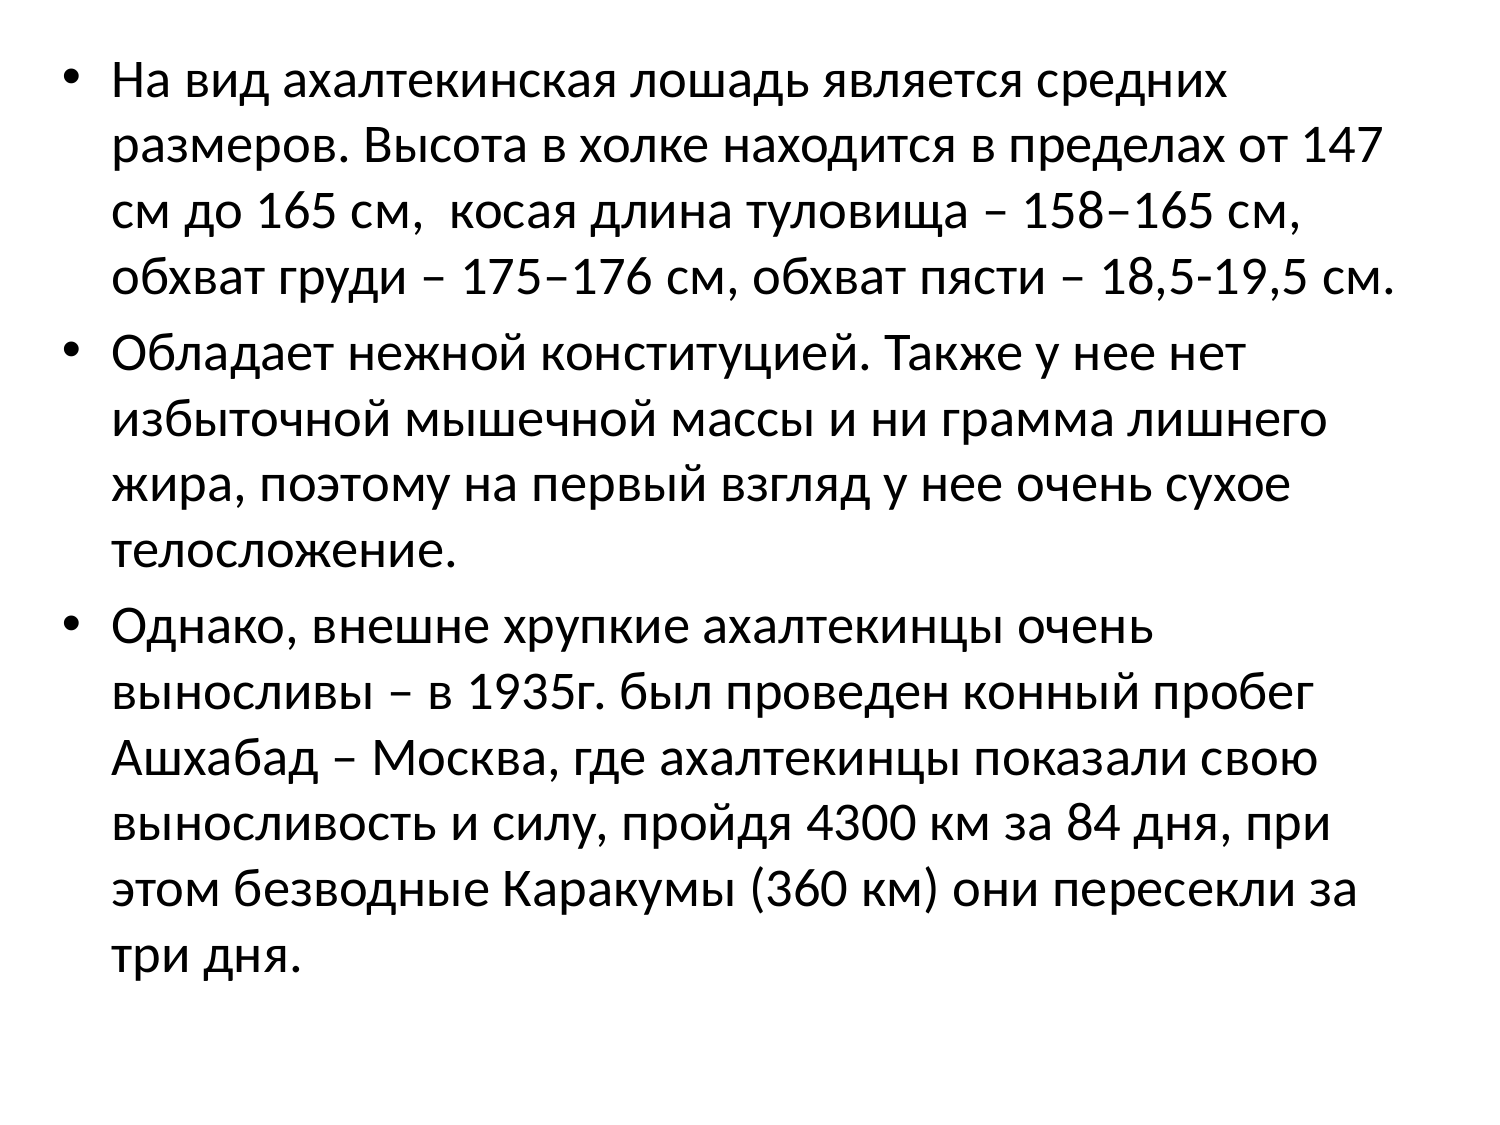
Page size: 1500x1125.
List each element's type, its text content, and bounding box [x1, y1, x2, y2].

list На вид ахалтекинская лошадь является средних размеров. Высота в холке находится в пределах от 147 см до 165 см, косая длина туловища – 158–165 см, обхват груди – 175–176 см, обхват пясти – 18,5-19,5 см. Обладает нежной конституцией. Также у нее нет избыточной мышечной массы и ни грамма лишнего жира, поэтому на первый взгляд у нее очень сухое телосложение. Однако, внешне хрупкие ахалтекинцы очень выносливы – в 1935г. был проведен конный пробег Ашхабад – Москва, где ахалтекинцы показали свою выносливость и силу, пройдя 4300 км за 84 дня, при этом безводные Каракумы (360 км) они пересекли за три дня. [46, 35, 1425, 1005]
